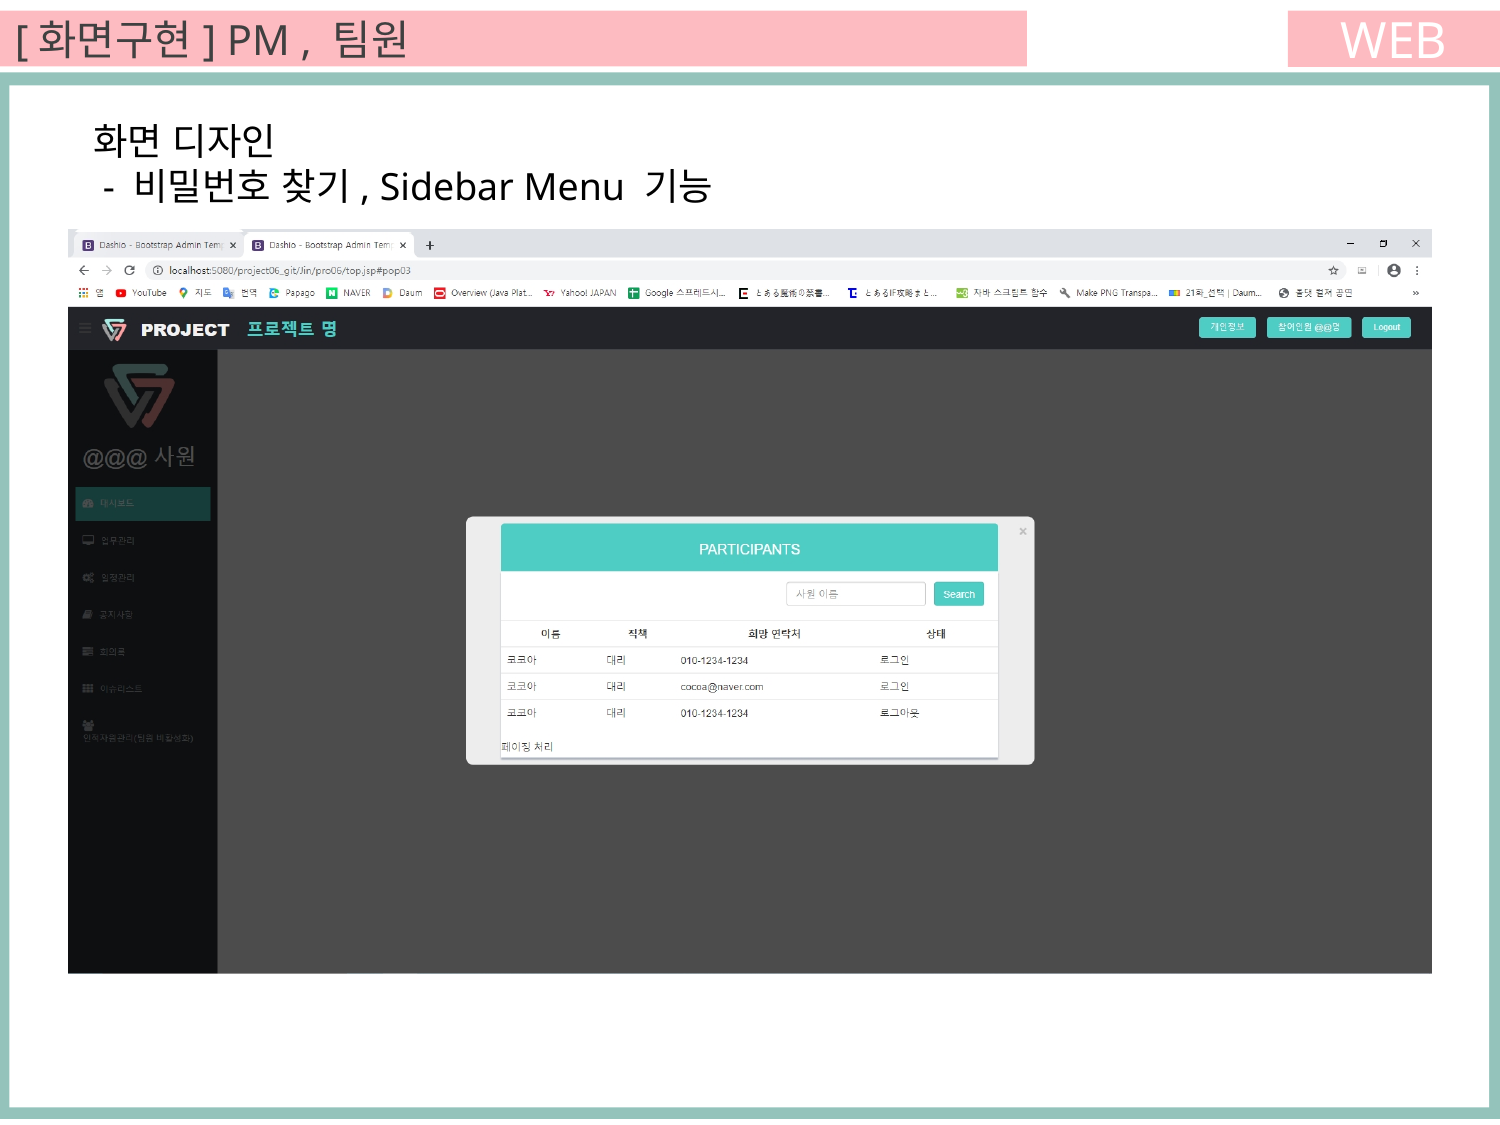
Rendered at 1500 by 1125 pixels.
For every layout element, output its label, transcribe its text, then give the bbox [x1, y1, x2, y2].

picture [67, 229, 1433, 974]
text_box WEB [1286, 9, 1500, 69]
text_box [화면구현] PM , 팀원 [0, 9, 1029, 68]
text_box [0, 72, 1500, 1120]
